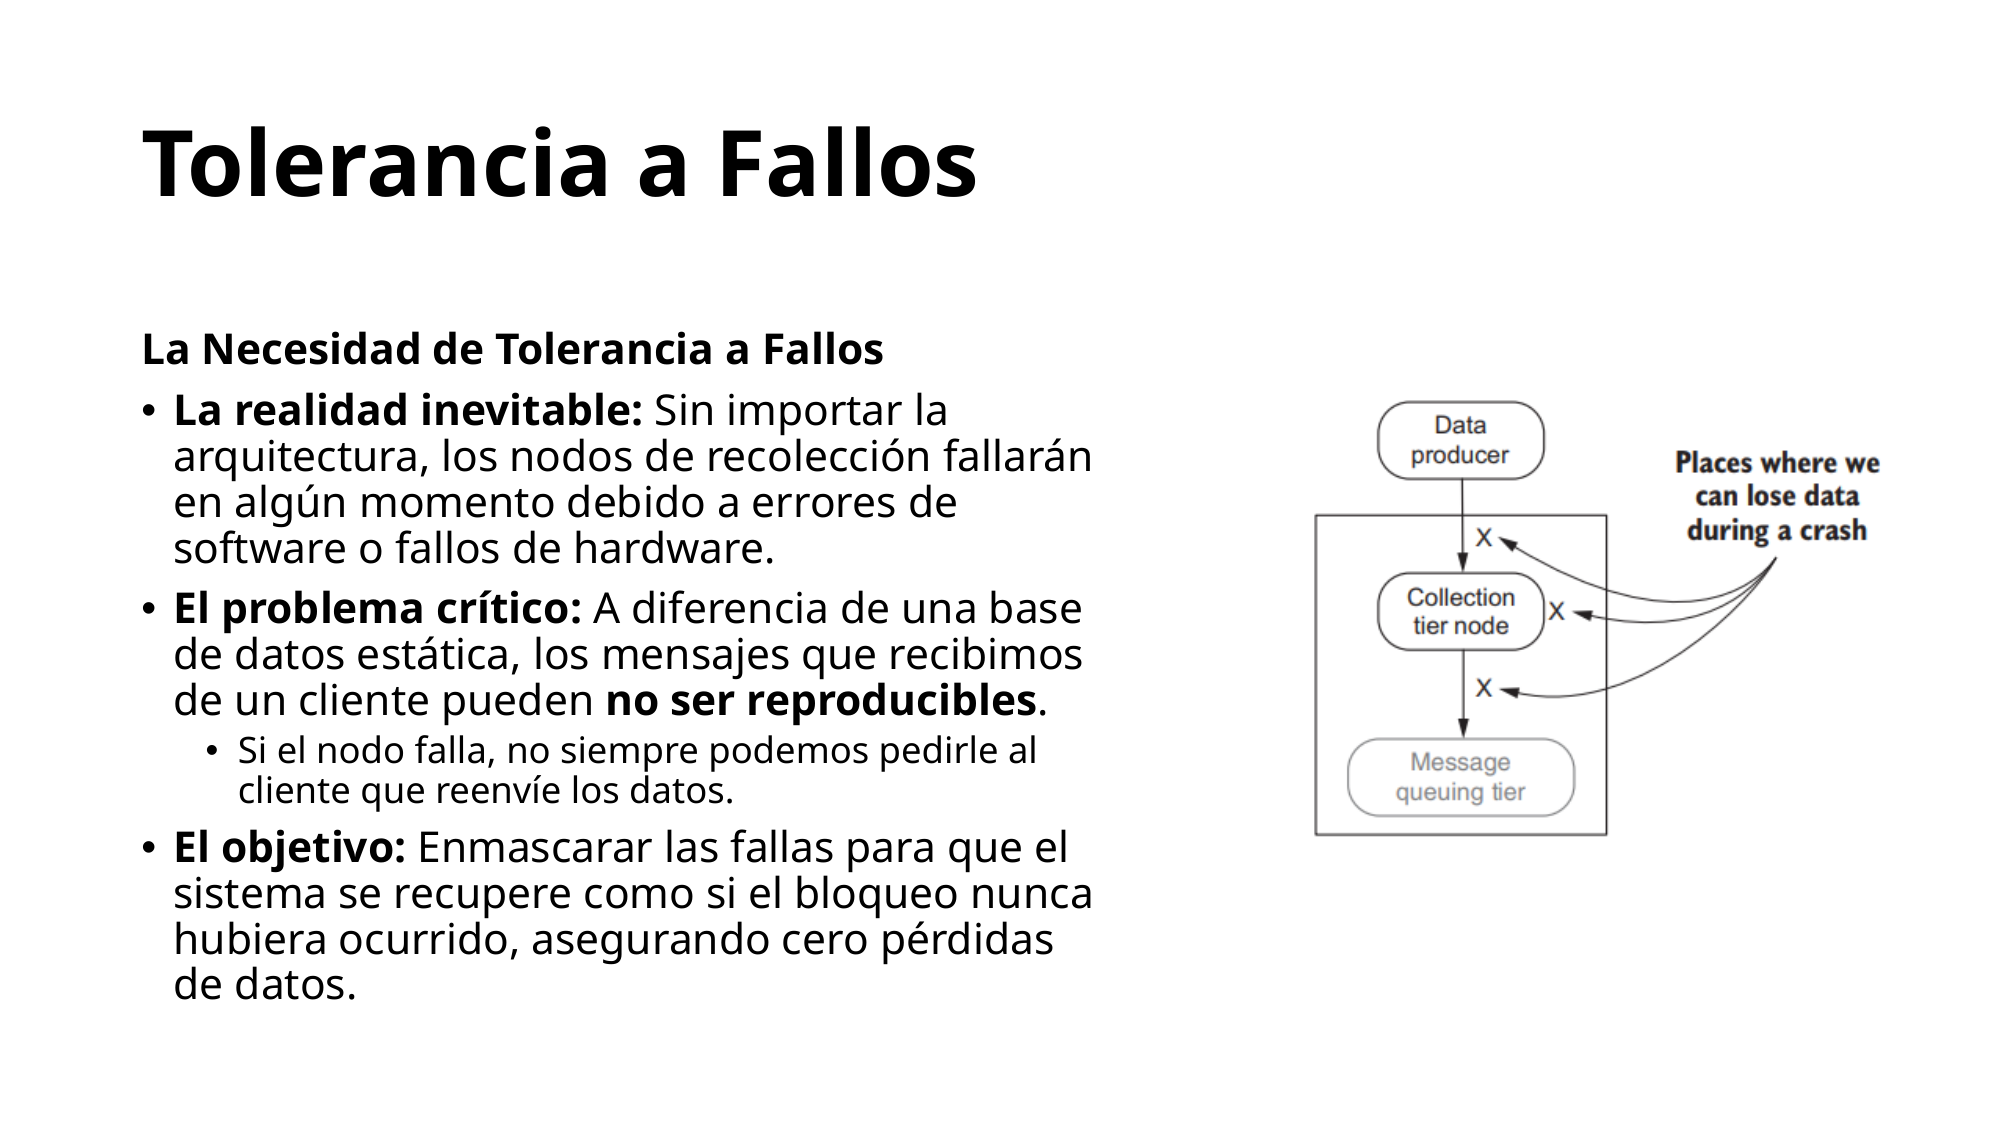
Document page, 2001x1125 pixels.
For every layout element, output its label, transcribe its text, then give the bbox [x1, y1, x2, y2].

picture [1276, 360, 1891, 896]
title Tolerancia a Fallos [126, 57, 1852, 276]
list La Necesidad de Tolerancia a Fallos La realidad inevitable: Sin importar la arquitectura, los nodos de recolección fallarán en algún momento debido a errores de software o fallos de hardware. El problema crítico: A diferencia de una base de datos estática, los mensajes que recibimos de un cliente pueden no ser reproducibles. Si el nodo falla, no siempre podemos pedirle al cliente que reenvíe los datos. El objetivo: Enmascarar las fallas para que el sistema se recupere como si el bloqueo nunca hubiera ocurrido, asegurando cero pérdidas de datos. [126, 320, 1116, 1035]
